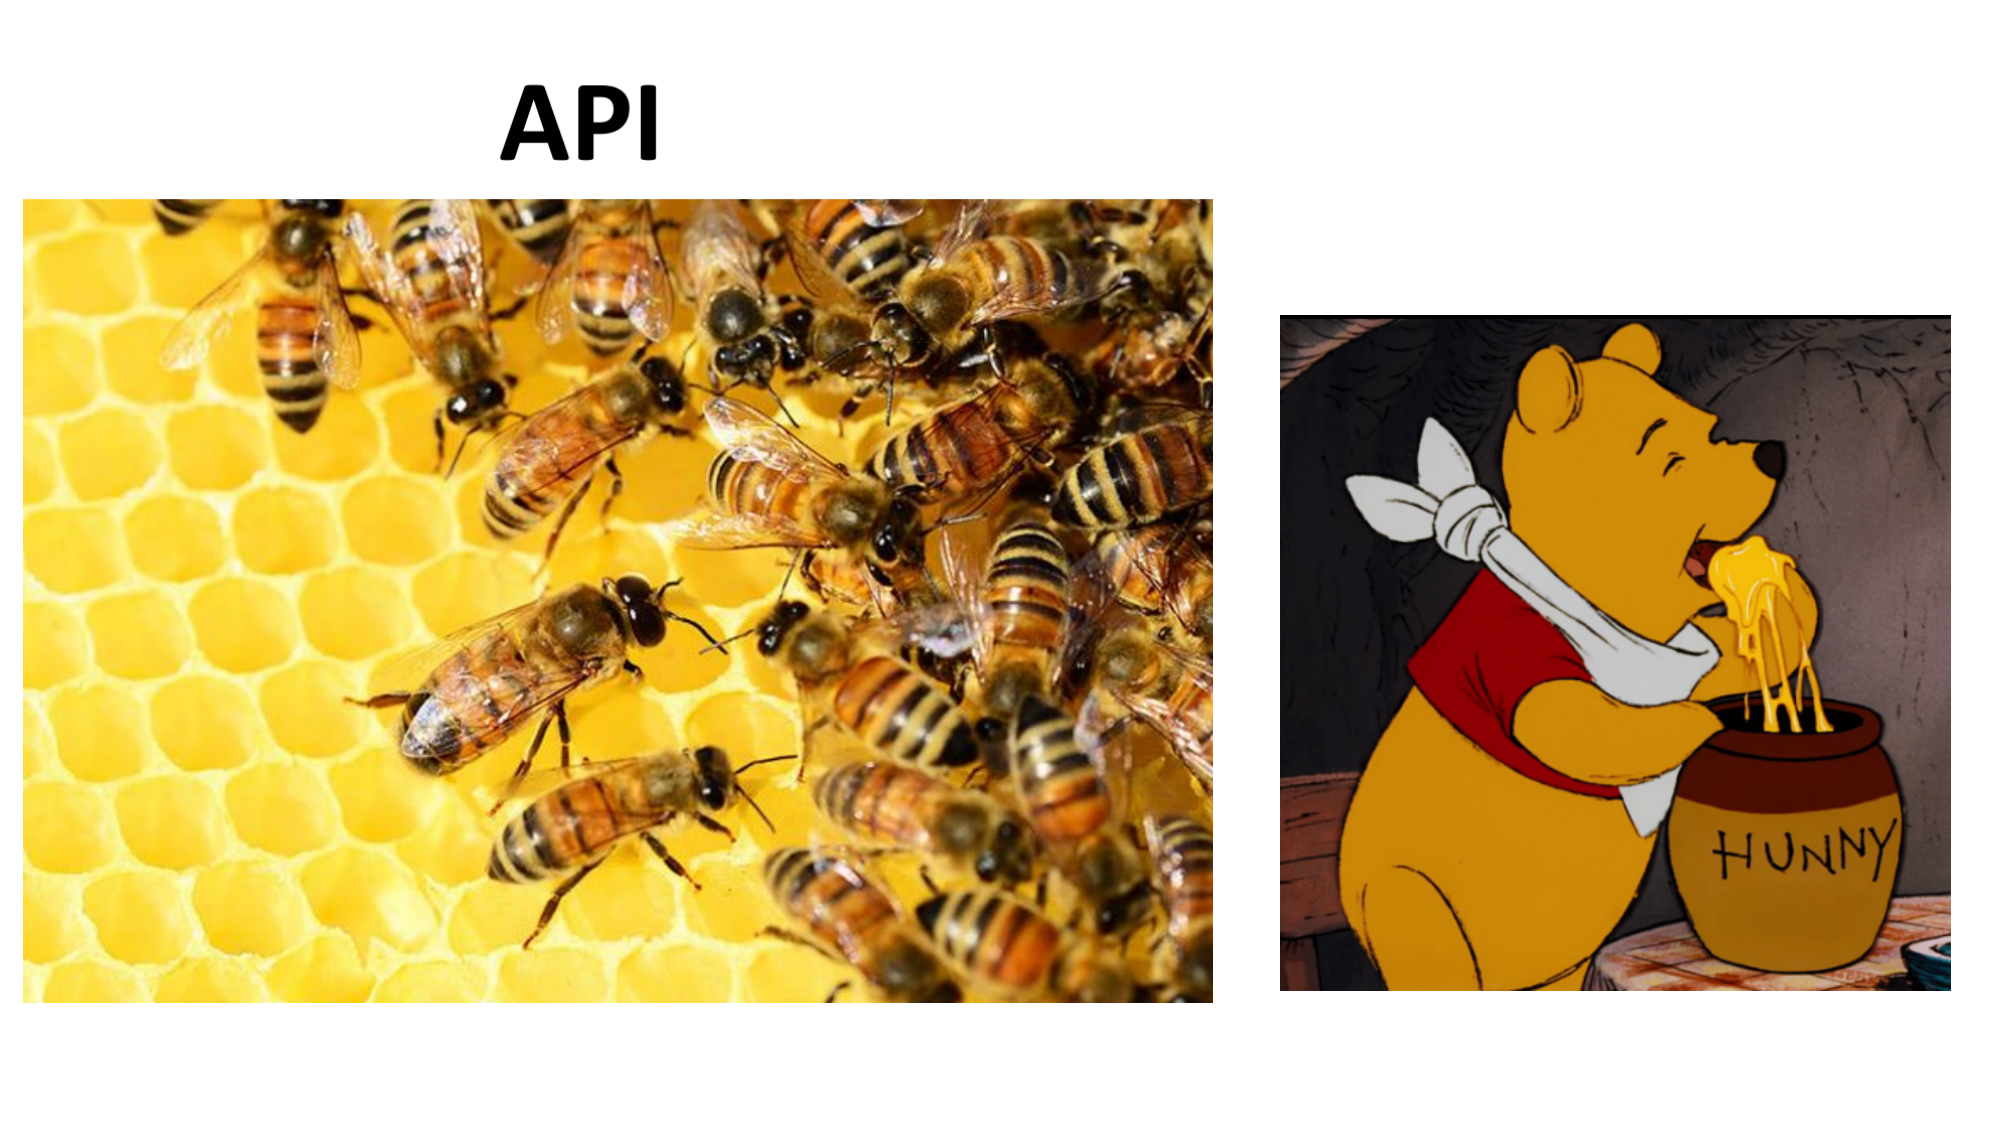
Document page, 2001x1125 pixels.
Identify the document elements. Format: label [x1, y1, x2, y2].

picture [22, 33, 1213, 1003]
picture [1280, 315, 1951, 991]
